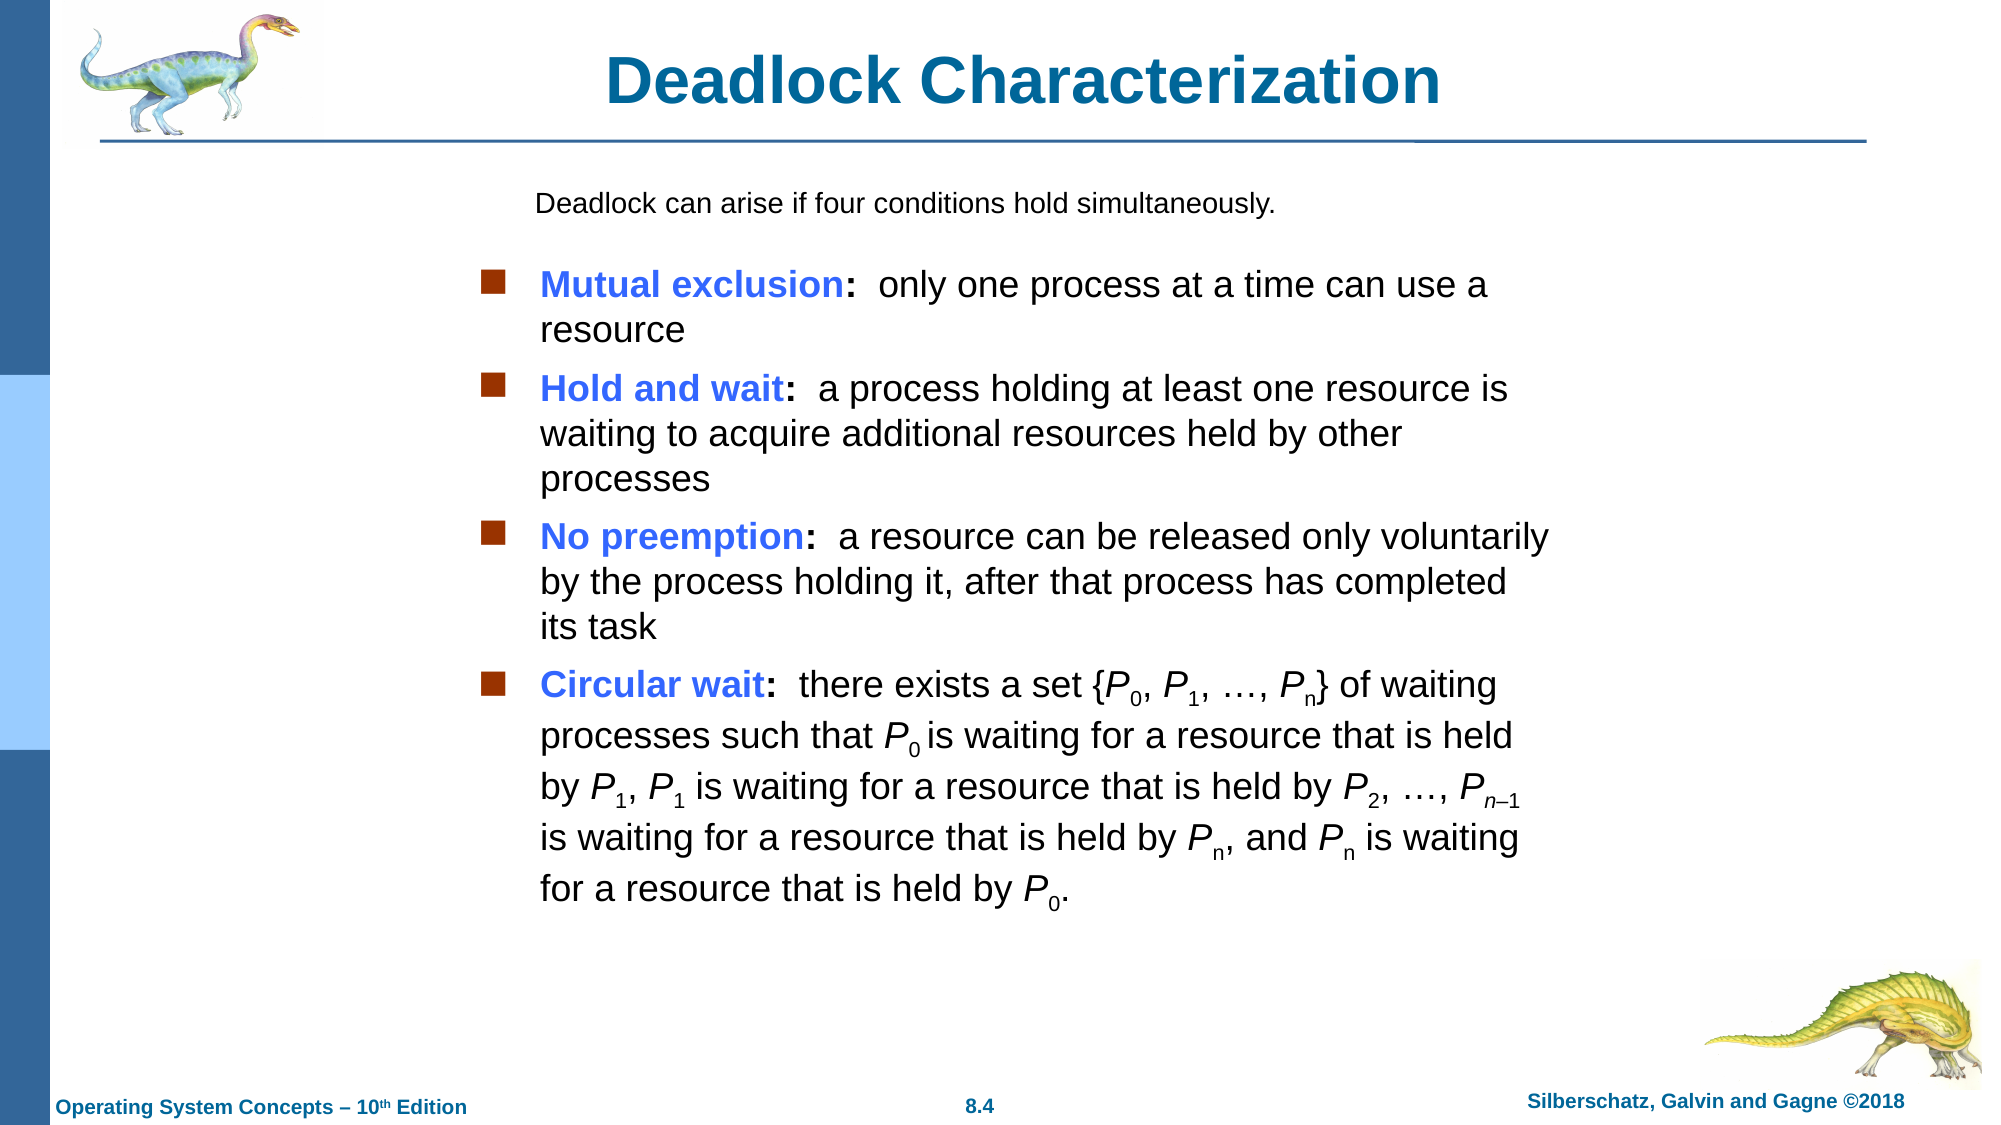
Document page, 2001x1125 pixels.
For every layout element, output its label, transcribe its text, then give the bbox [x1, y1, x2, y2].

title Deadlock Characterization [372, 29, 1675, 125]
text_box Deadlock can arise if four conditions hold simultaneously. [385, 177, 1428, 228]
list Mutual exclusion: only one process at a time can use a resource Hold and wait: a process holding at least one resource is waiting to acquire additional resources held by other processes No preemption: a resource can be released only voluntarily by the process holding it, after that process has completed its task Circular wait: there exists a set {P0, P1, …, Pn} of waiting processes such that P0 is waiting for a resource that is held by P1, P1 is waiting for a resource that is held by P2, …, Pn–1 is waiting for a resource that is held by Pn, and Pn is waiting for a resource that is held by P0. [469, 252, 1567, 1019]
picture [62, 0, 324, 149]
picture [1700, 959, 1982, 1090]
